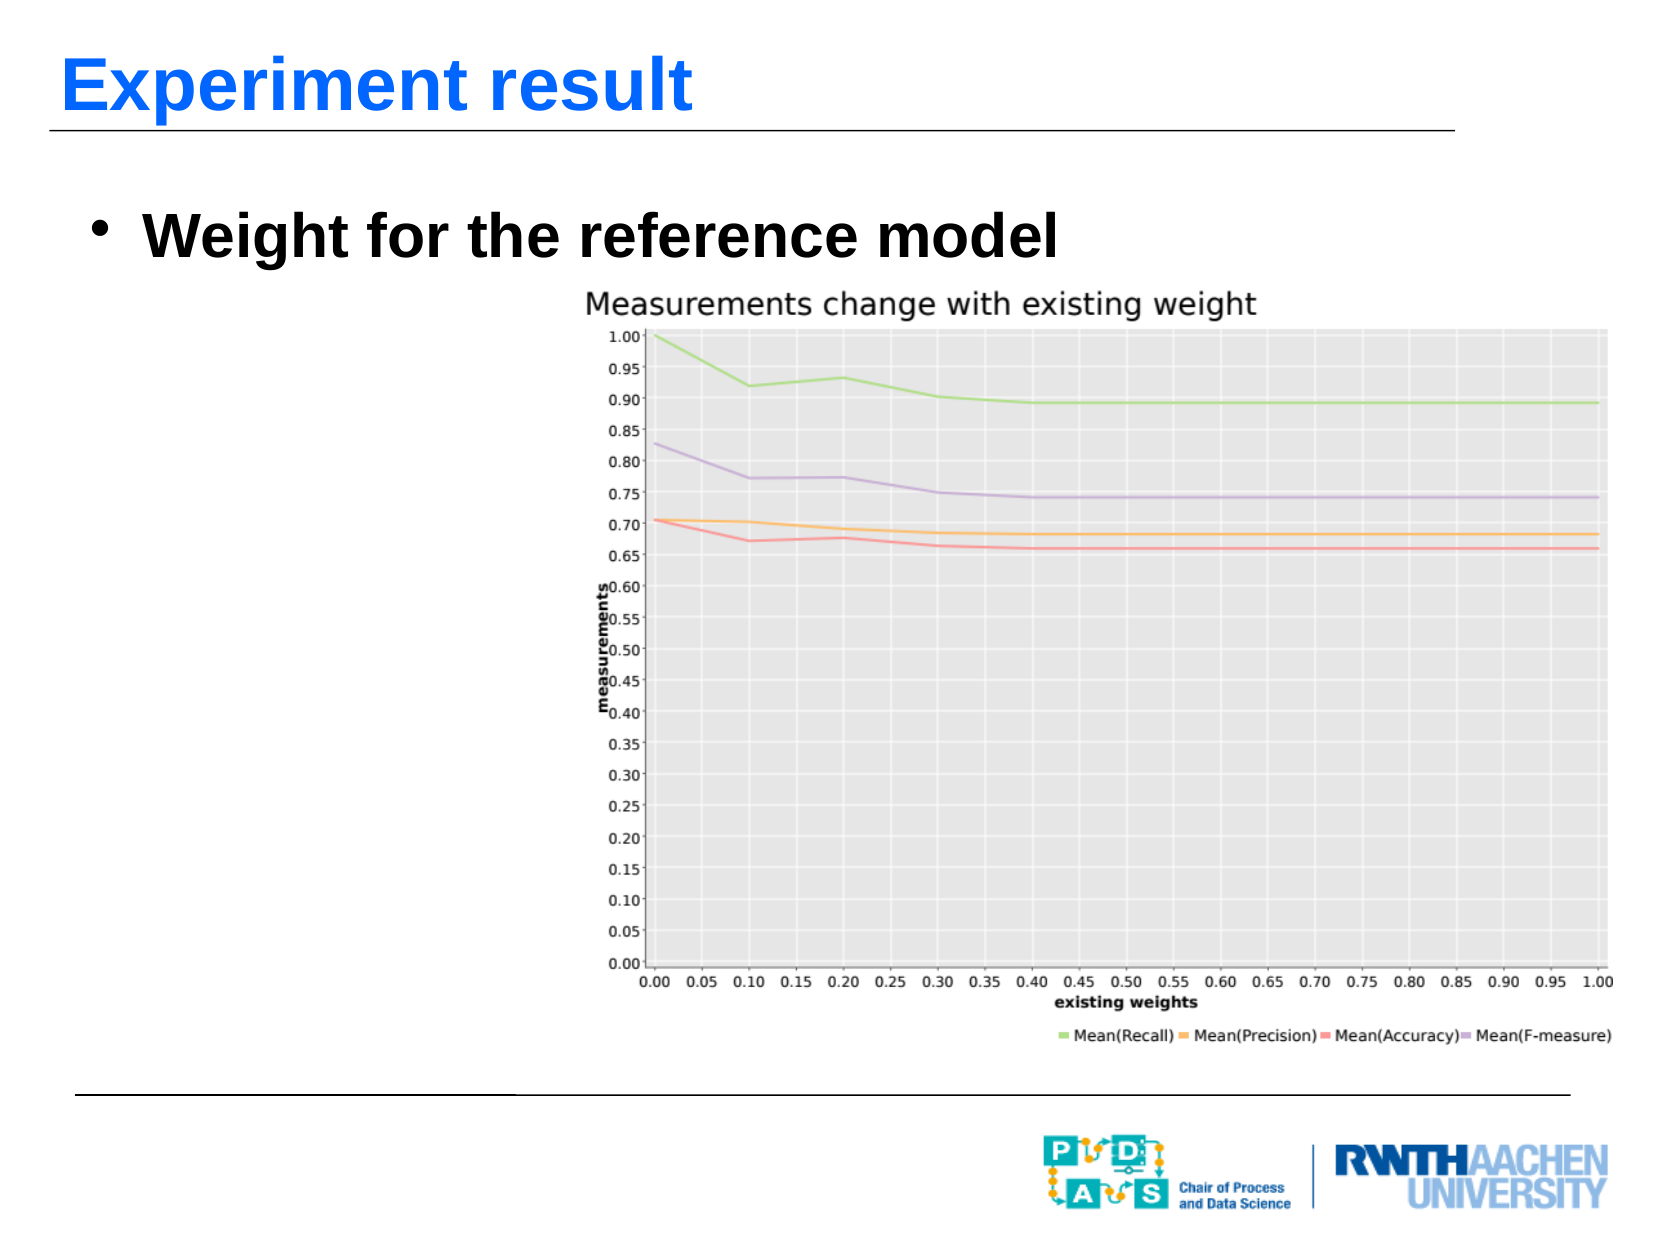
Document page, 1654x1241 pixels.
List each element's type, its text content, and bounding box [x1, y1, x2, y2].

picture [1005, 1090, 1647, 1241]
text_box Experiment result [60, 30, 1549, 131]
text_box Weight for the reference model [71, 194, 1560, 330]
picture [581, 284, 1613, 1058]
